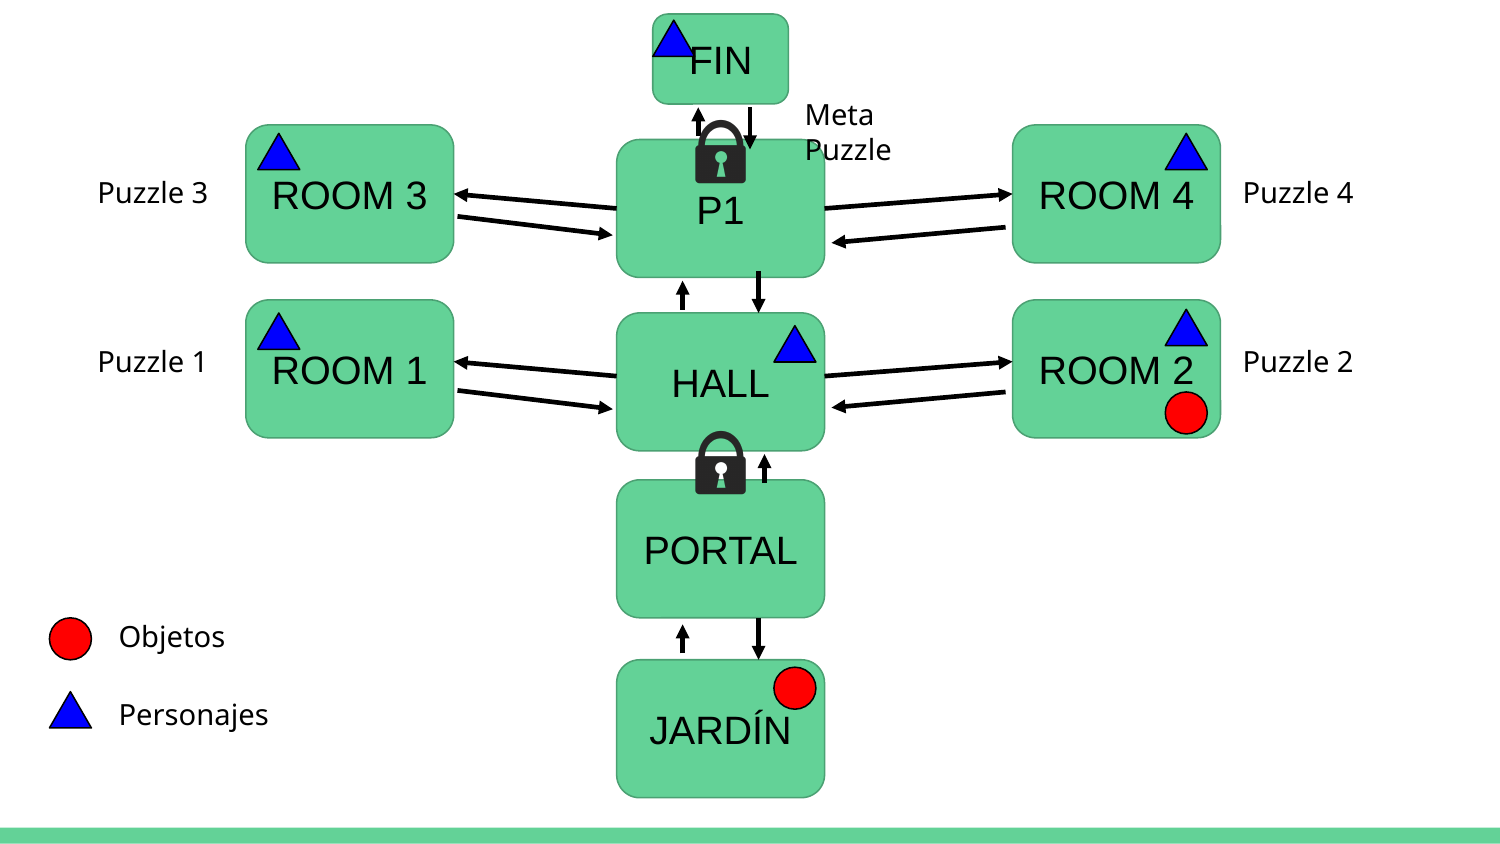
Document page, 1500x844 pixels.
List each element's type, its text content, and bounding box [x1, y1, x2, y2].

text_box ROOM 1 [245, 299, 454, 438]
text_box HALL [616, 312, 825, 451]
text_box [773, 325, 816, 363]
text_box Personajes [103, 681, 292, 738]
text_box [1165, 391, 1208, 434]
text_box Puzzle 2 [1227, 328, 1383, 397]
text_box [257, 133, 300, 170]
text_box [652, 20, 695, 57]
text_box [453, 361, 617, 377]
text_box [49, 617, 92, 660]
text_box ROOM 3 [245, 124, 454, 263]
text_box Meta Puzzle [789, 81, 978, 150]
text_box P1 [616, 139, 825, 278]
text_box [49, 691, 92, 728]
text_box ROOM 4 [1012, 124, 1221, 263]
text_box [457, 216, 614, 236]
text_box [824, 361, 1013, 377]
text_box JARDÍN [616, 659, 825, 798]
text_box Puzzle 1 [82, 328, 238, 397]
text_box [257, 312, 300, 350]
text_box [1165, 133, 1208, 170]
text_box Puzzle 3 [82, 159, 238, 228]
picture [686, 117, 755, 186]
text_box ROOM 2 [1012, 299, 1221, 438]
text_box Objetos [103, 603, 292, 660]
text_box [453, 193, 617, 209]
text_box [773, 667, 816, 710]
text_box FIN [652, 13, 789, 104]
text_box Puzzle 4 [1227, 159, 1383, 228]
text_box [824, 193, 1013, 209]
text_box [457, 390, 614, 410]
text_box [1165, 309, 1208, 346]
text_box PORTAL [616, 479, 825, 618]
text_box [831, 226, 1006, 244]
picture [686, 428, 755, 497]
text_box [831, 391, 1006, 408]
